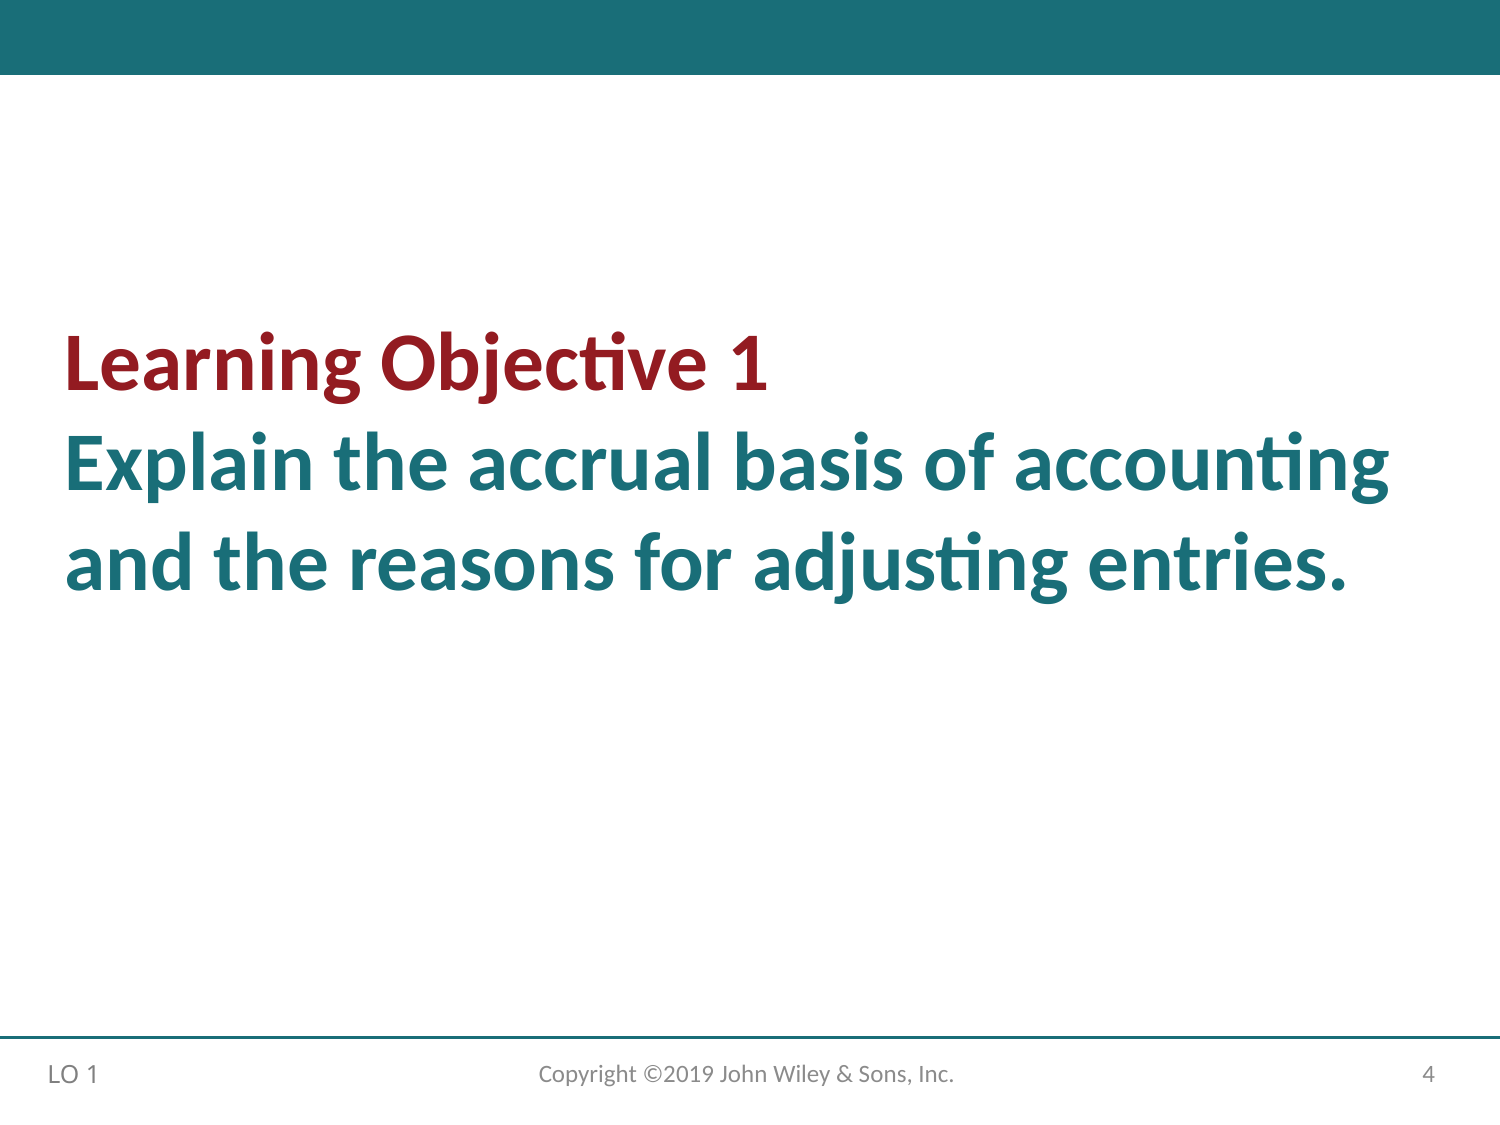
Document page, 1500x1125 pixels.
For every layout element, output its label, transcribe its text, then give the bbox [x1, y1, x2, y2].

list LO 1 [37, 1051, 118, 1125]
slide_number 4 [1059, 1042, 1450, 1103]
title Learning Objective 1 Explain the accrual basis of accounting and the reasons for adjusting entries. [50, 299, 1450, 738]
footer Copyright ©2019 John Wiley & Sons, Inc. [496, 1042, 1004, 1103]
